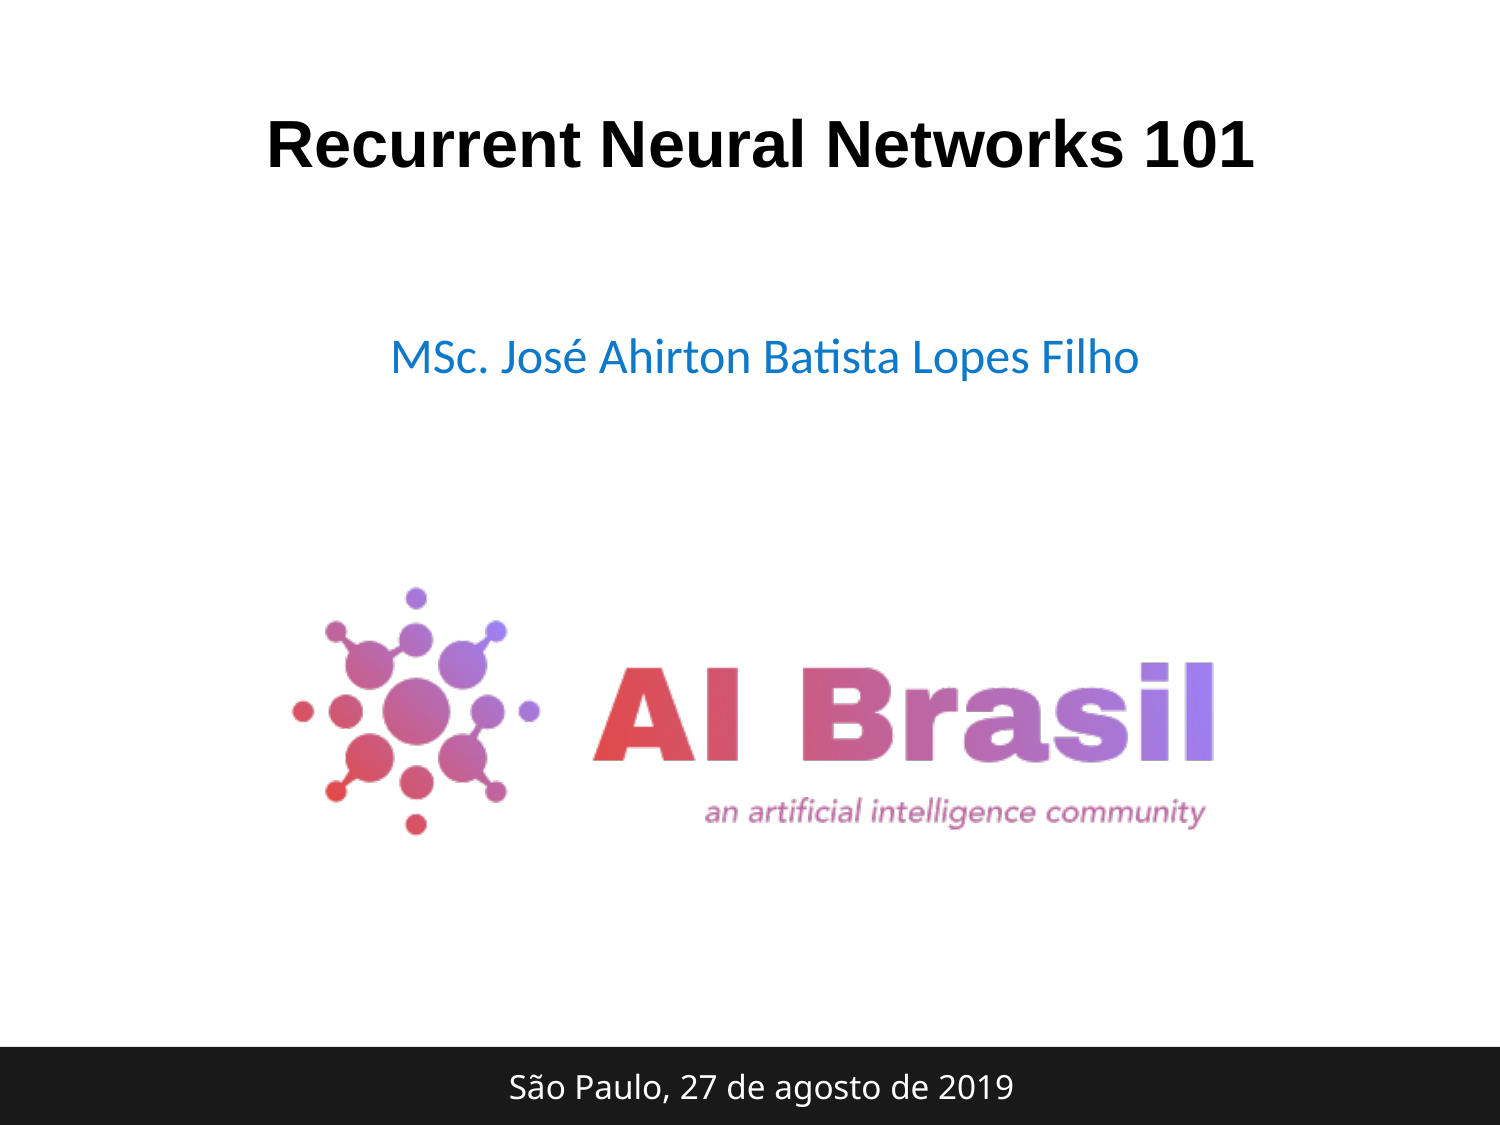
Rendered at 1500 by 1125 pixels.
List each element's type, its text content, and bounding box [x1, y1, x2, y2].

text_box São Paulo, 27 de agosto de 2019 [23, 1058, 1500, 1125]
picture [257, 527, 1266, 898]
text_box Recurrent Neural Networks 101 [210, 93, 1312, 269]
text_box MSc. José Ahirton Batista Lopes Filho [374, 316, 1156, 392]
